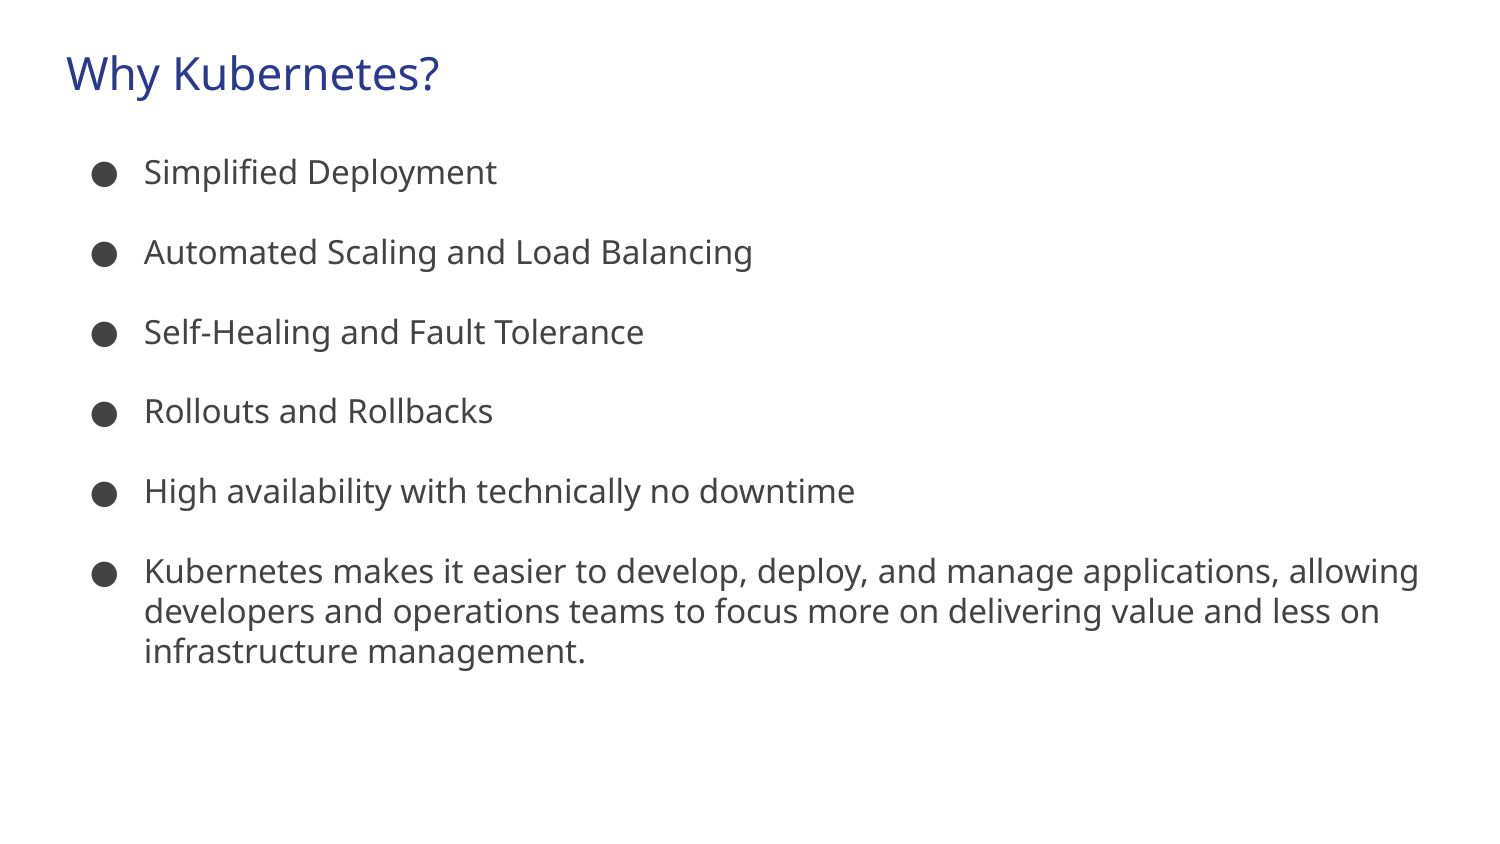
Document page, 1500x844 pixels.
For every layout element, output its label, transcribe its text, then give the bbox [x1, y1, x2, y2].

text_box Simplified Deployment Automated Scaling and Load Balancing Self-Healing and Fault Tolerance Rollouts and Rollbacks High availability with technically no downtime Kubernetes makes it easier to develop, deploy, and manage applications, allowing developers and operations teams to focus more on delivering value and less on infrastructure management. [53, 136, 1452, 765]
title Why Kubernetes? [51, 29, 1449, 130]
